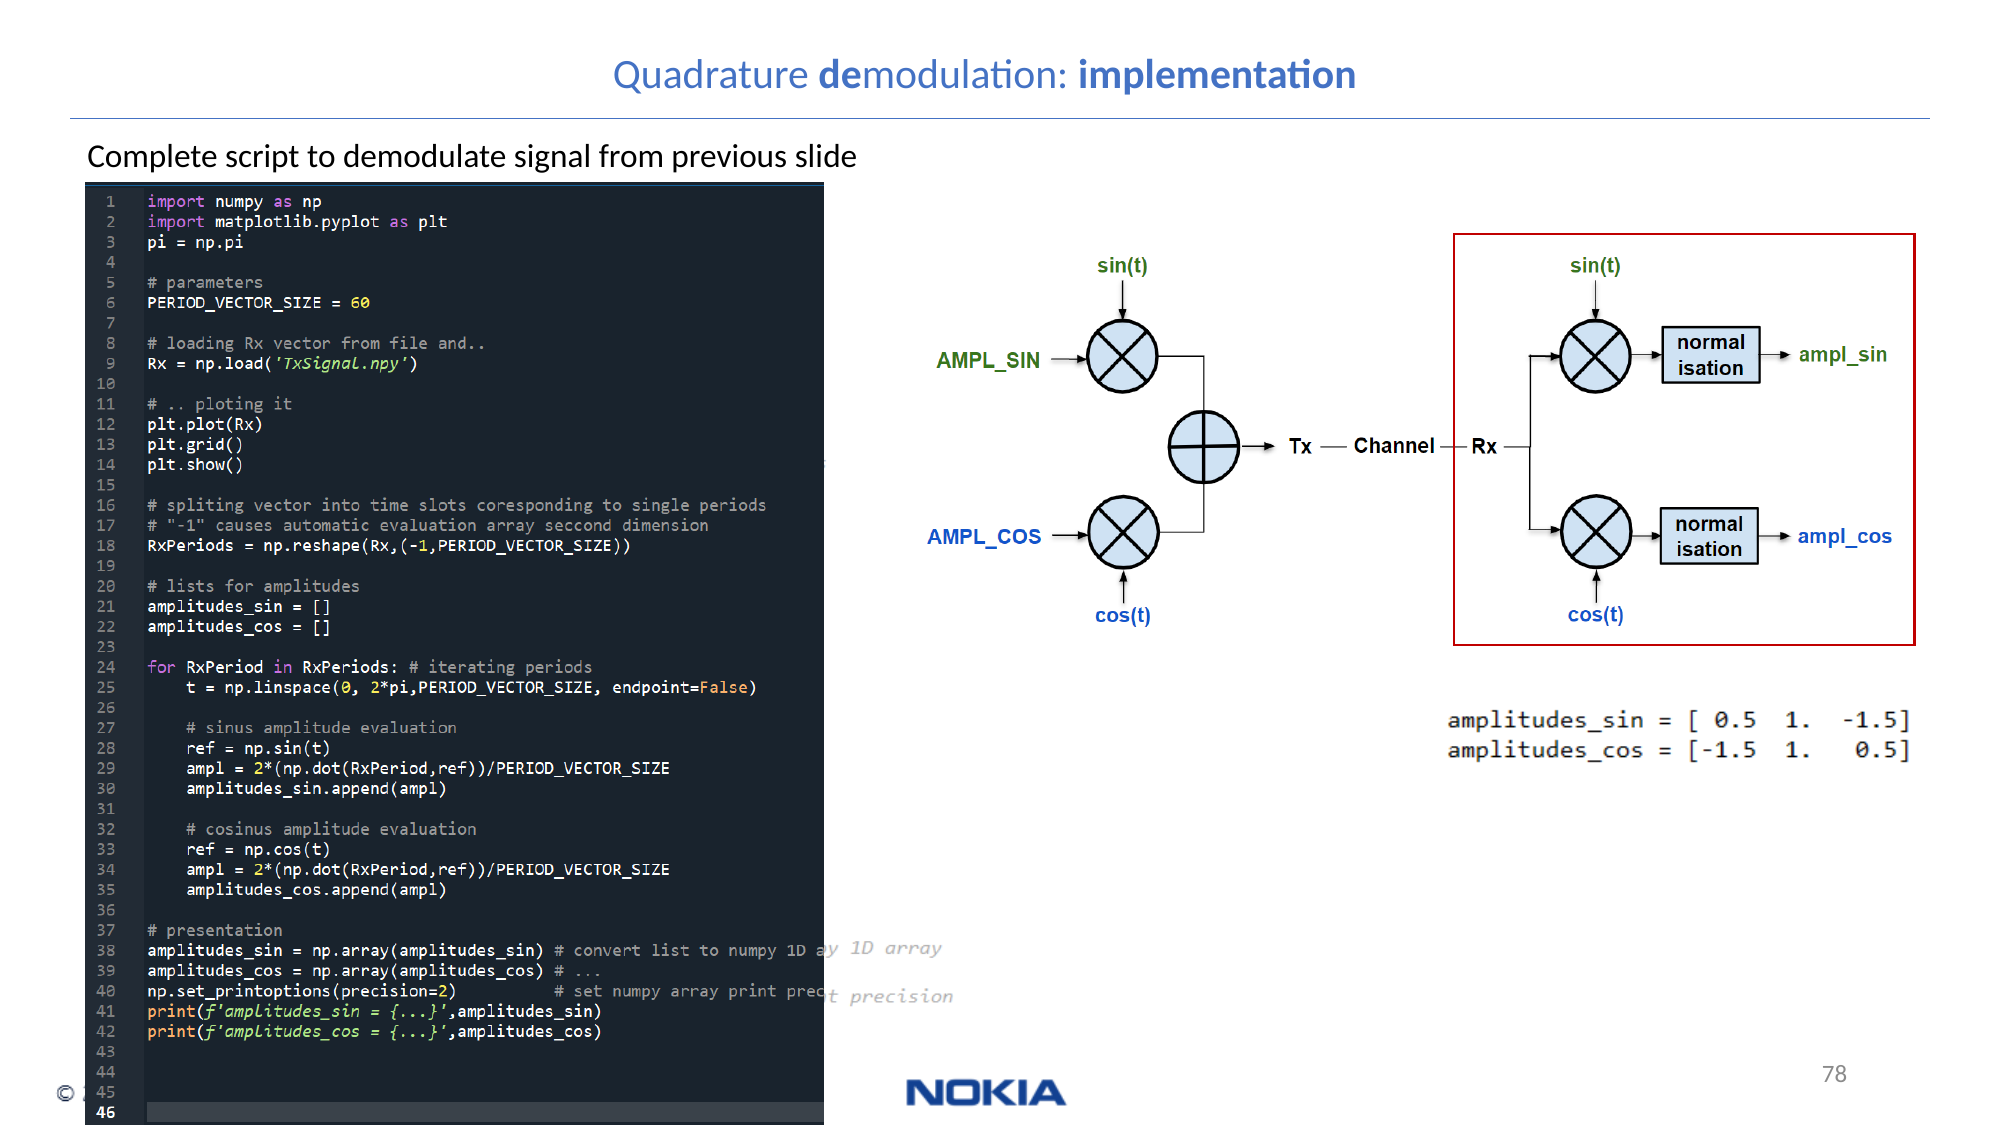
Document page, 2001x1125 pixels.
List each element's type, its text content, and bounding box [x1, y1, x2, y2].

text_box Complete script to demodulate signal from previous slide [72, 126, 1023, 182]
slide_number 78 [1412, 1042, 1863, 1103]
picture [36, 182, 1167, 1125]
picture [1441, 701, 1915, 767]
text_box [922, 233, 1915, 646]
text_box Quadrature demodulation: implementation [55, 35, 1915, 104]
